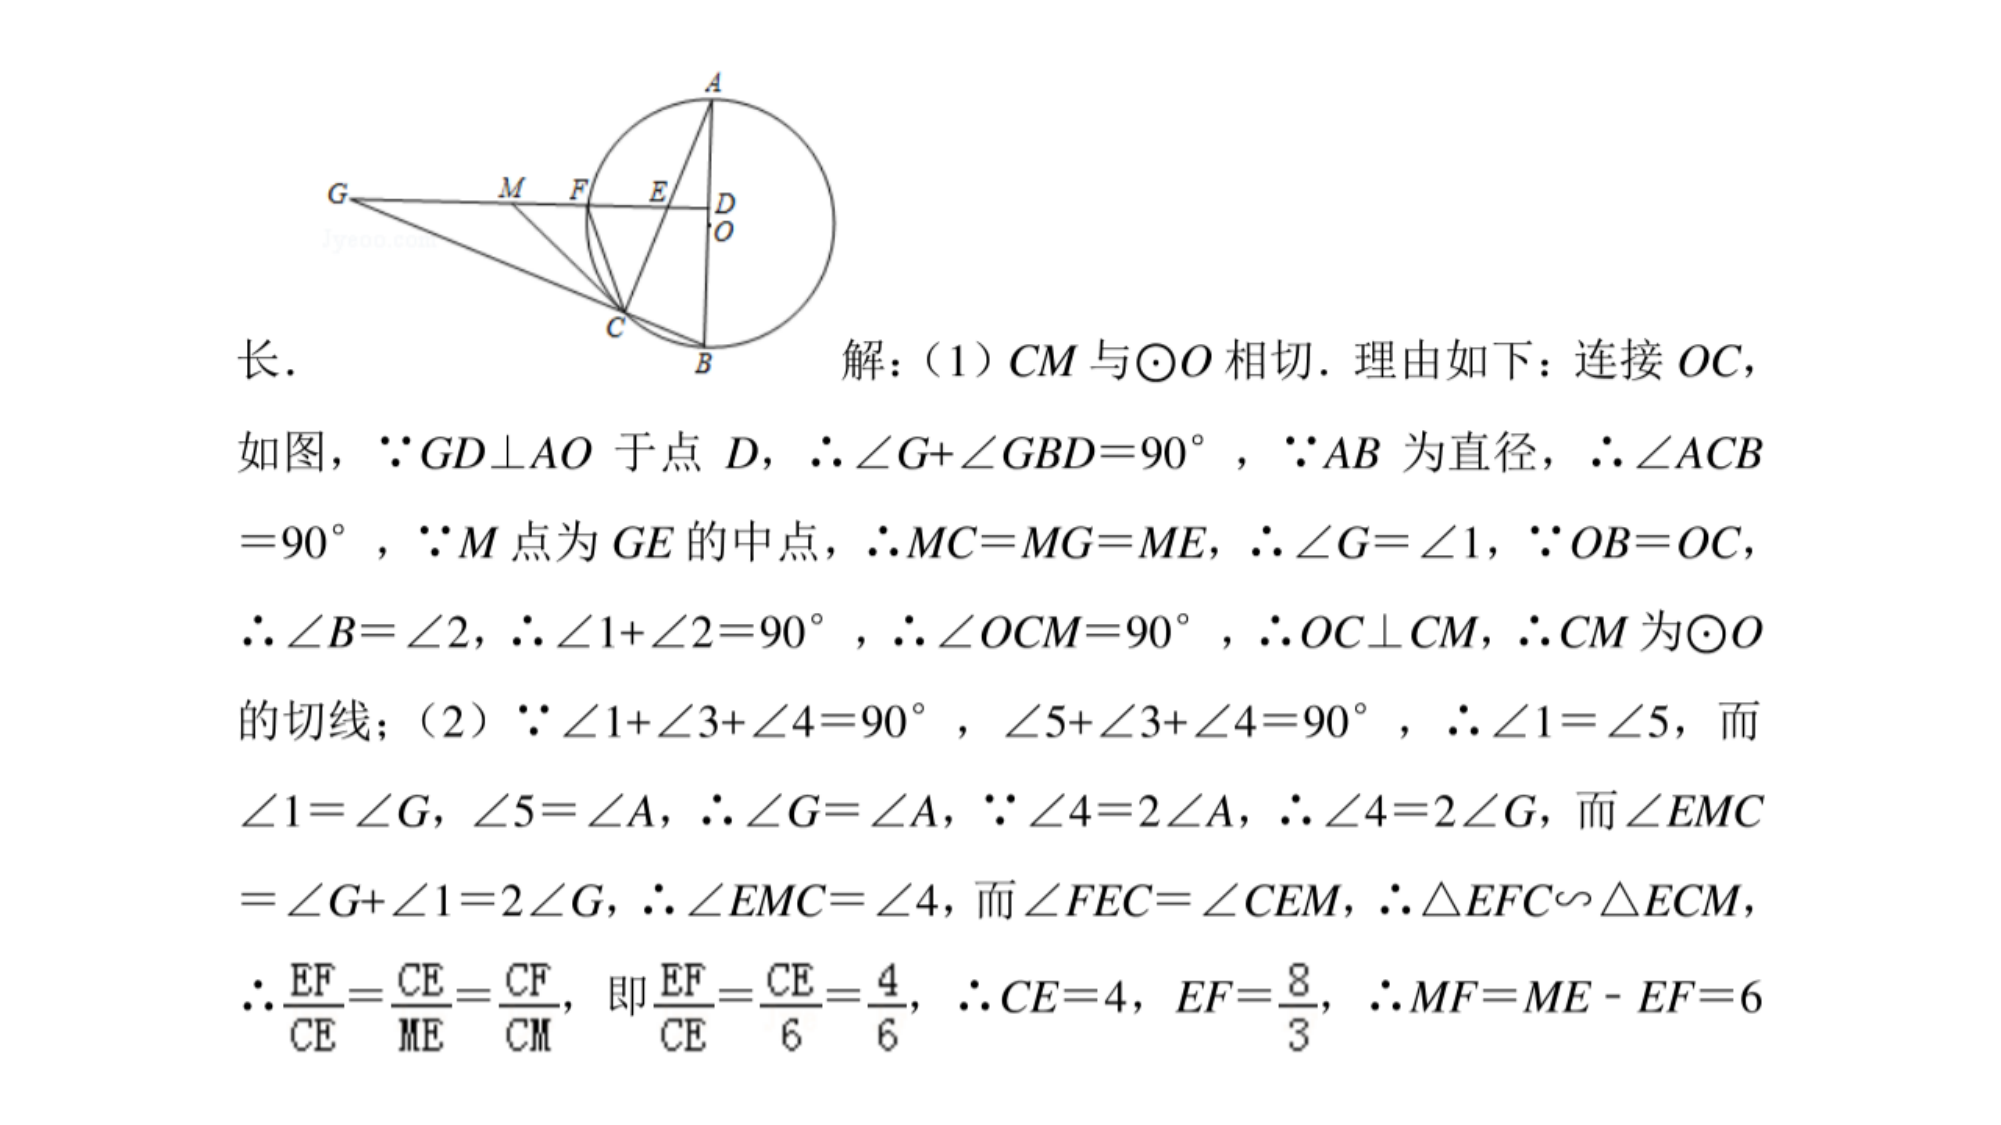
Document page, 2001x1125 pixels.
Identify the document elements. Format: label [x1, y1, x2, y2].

picture [207, 49, 1793, 1076]
